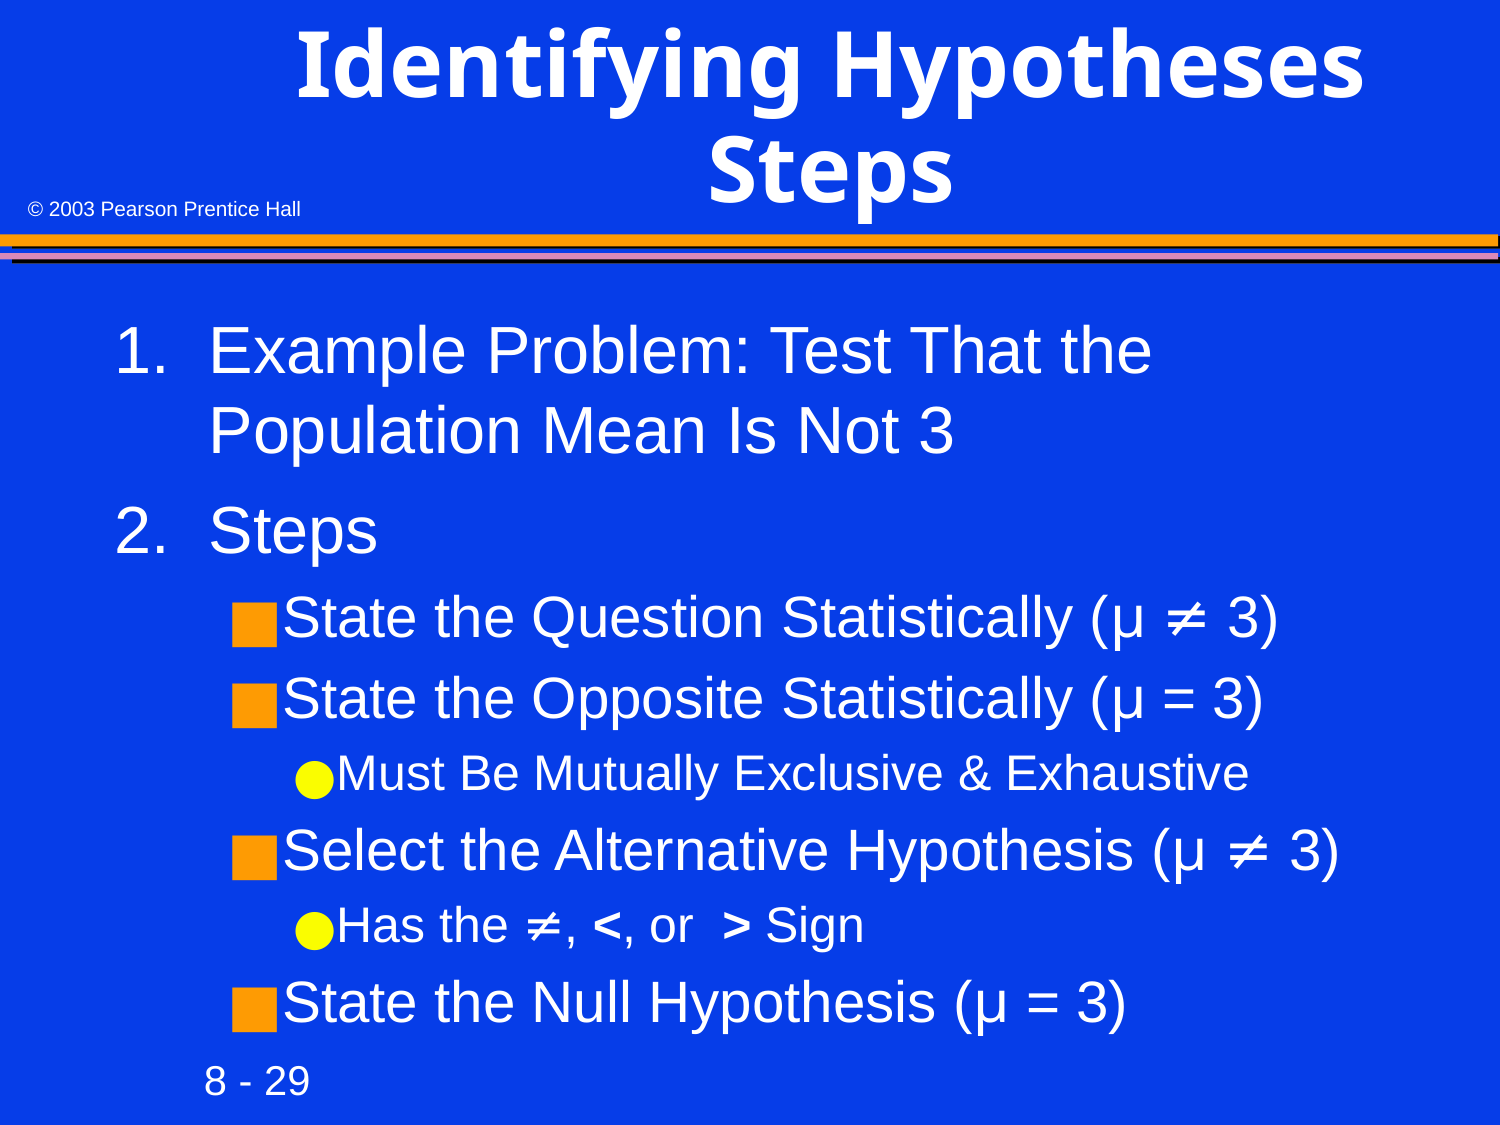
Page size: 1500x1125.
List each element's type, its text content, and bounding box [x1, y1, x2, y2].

title Identifying Hypotheses Steps [275, 24, 1388, 213]
list 1. Example Problem: Test That the Population Mean Is Not 3 2. Steps State the Question Statistically (μ ≠ 3) State the Opposite Statistically (μ = 3) Must Be Mutually Exclusive & Exhaustive Select the Alternative Hypothesis (μ ≠ 3) Has the ≠, <, or > Sign State the Null Hypothesis (μ = 3) [99, 299, 1388, 975]
